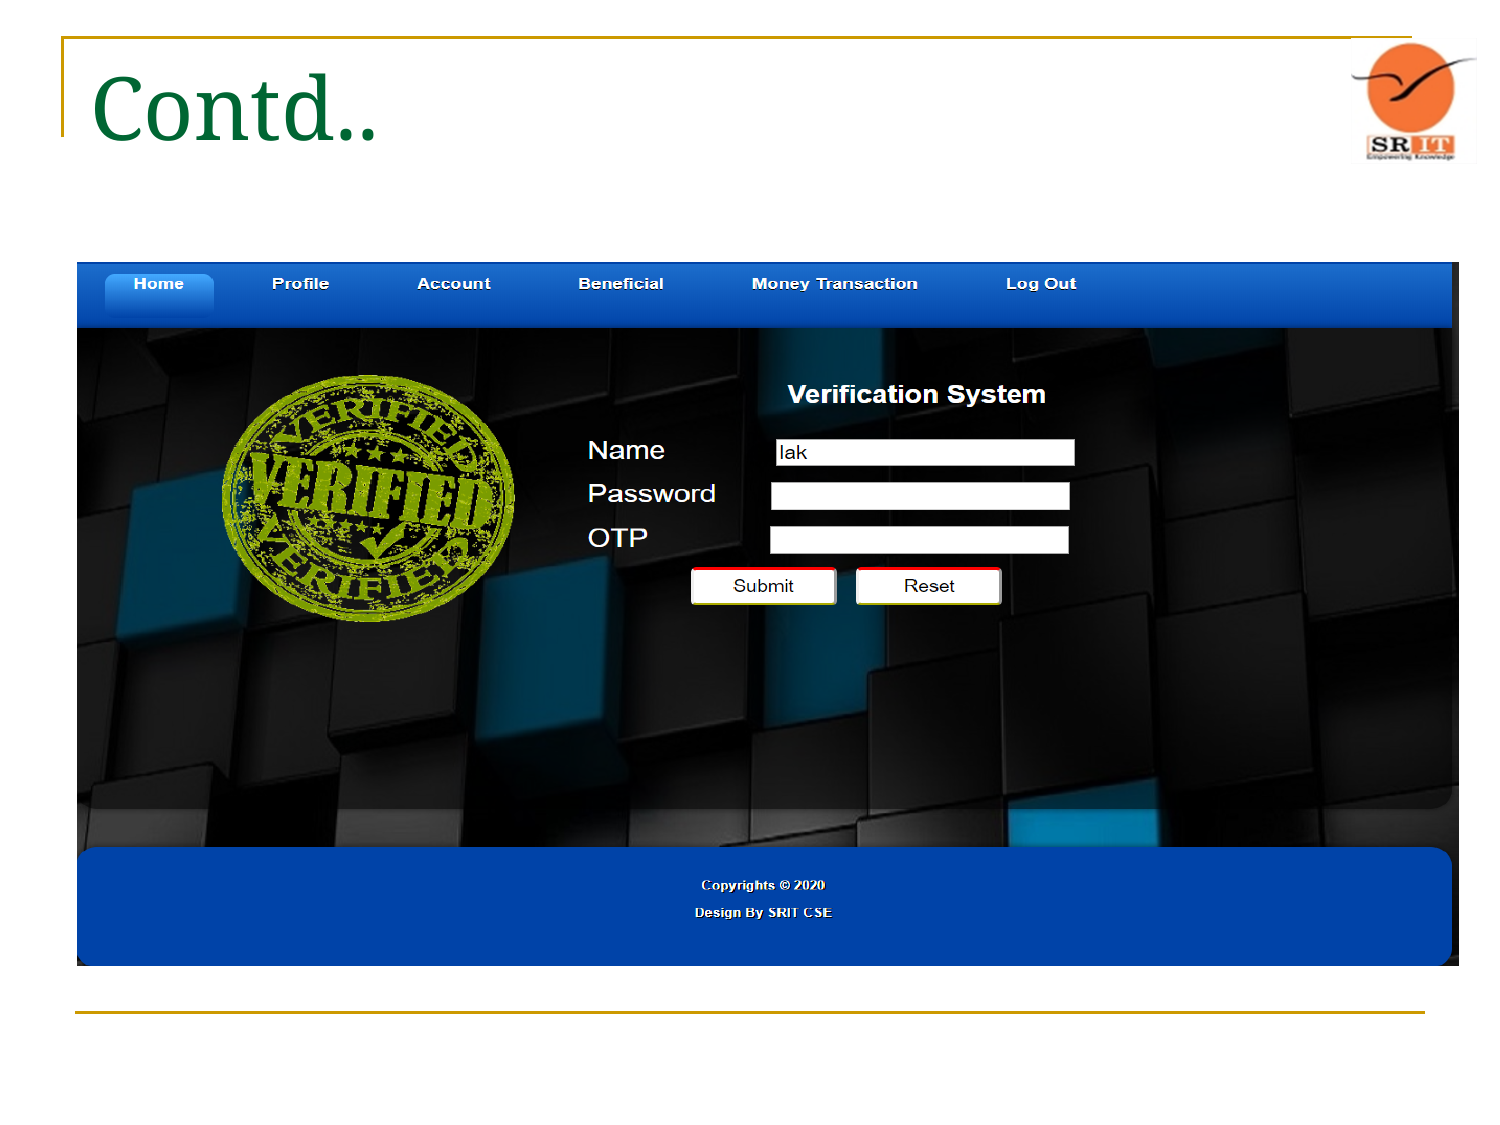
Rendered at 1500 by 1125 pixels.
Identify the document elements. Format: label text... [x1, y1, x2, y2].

picture [1350, 37, 1478, 165]
title Contd.. [75, 45, 1425, 233]
picture [76, 261, 1459, 966]
